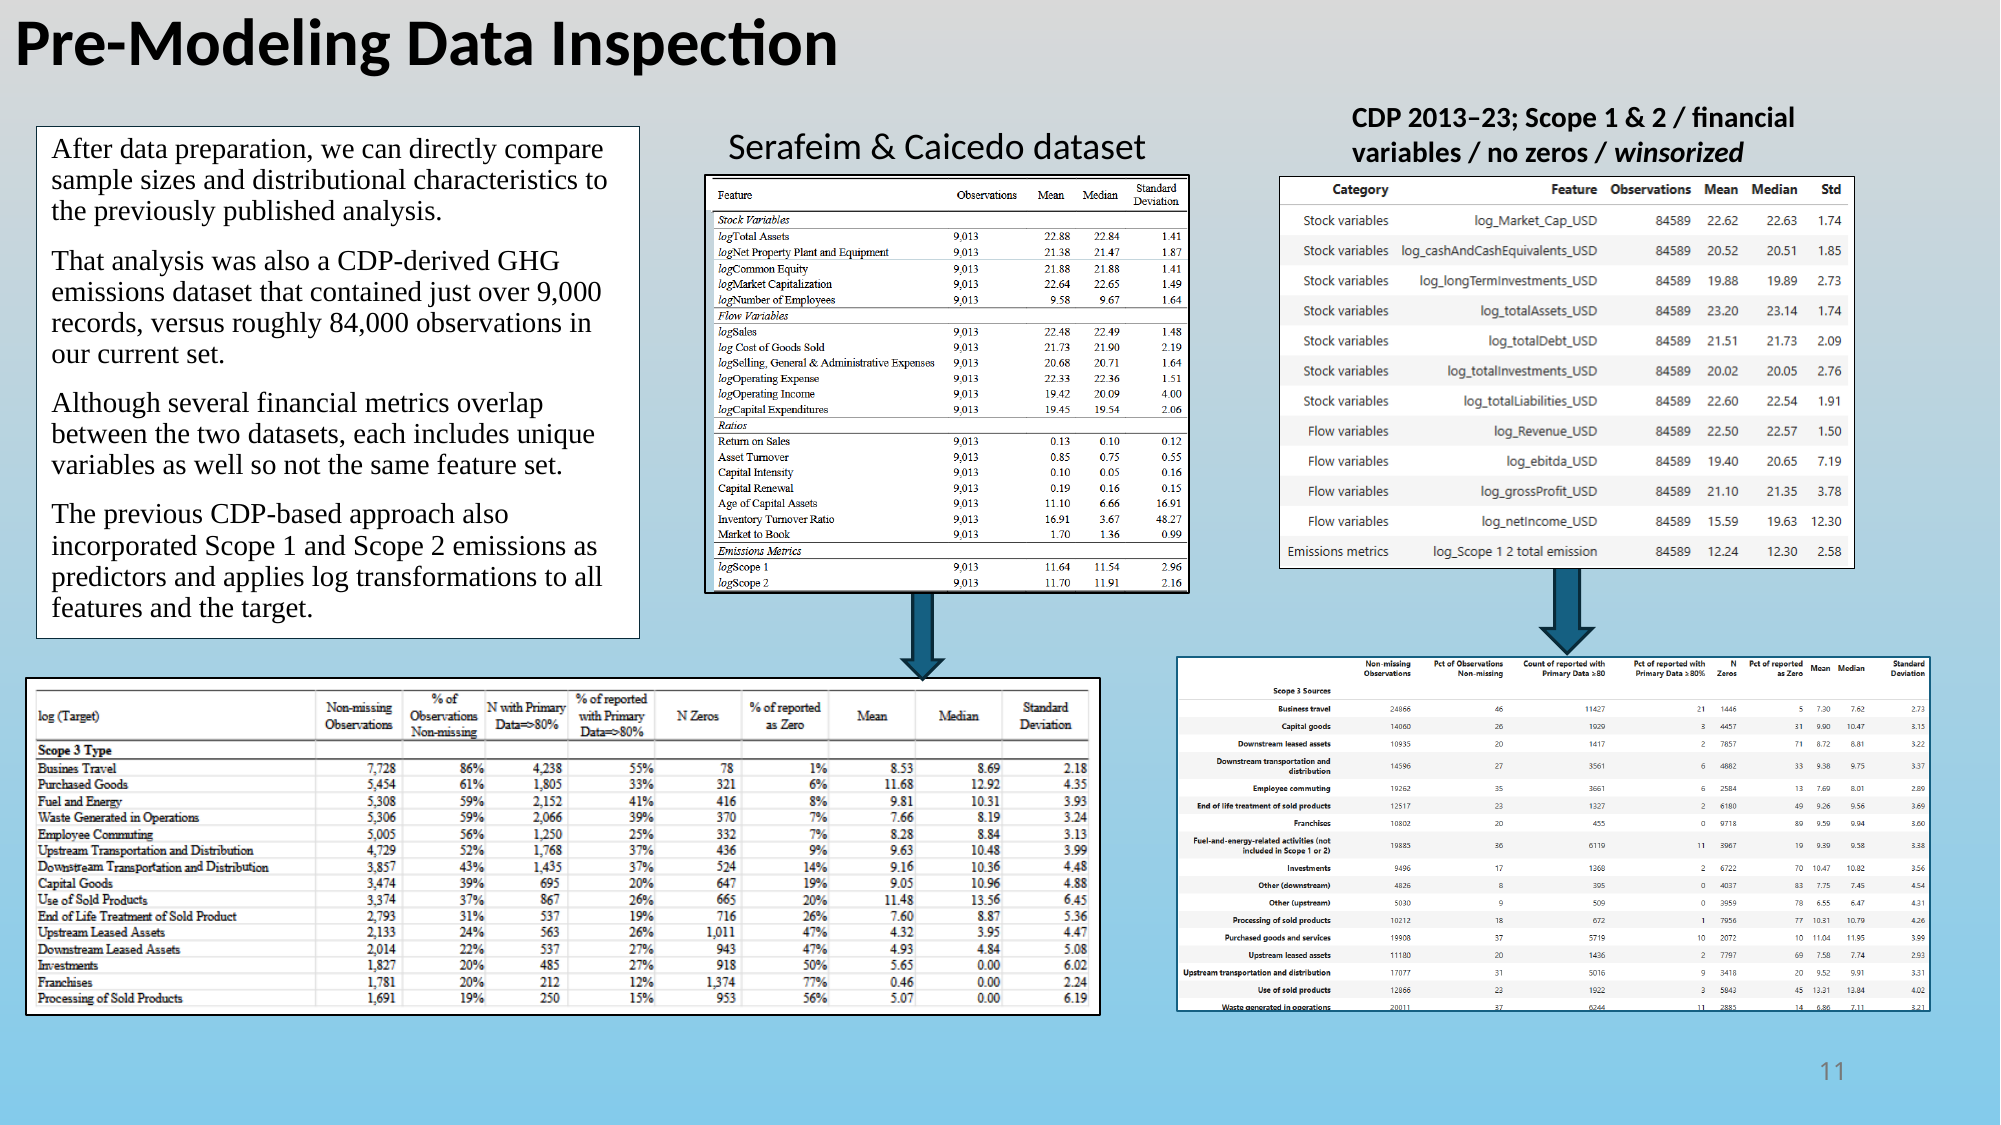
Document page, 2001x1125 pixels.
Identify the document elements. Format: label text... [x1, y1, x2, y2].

title Pre-Modeling Data Inspection [0, 0, 1697, 86]
list After data preparation, we can directly compare sample sizes and distributional characteristics to the previously published analysis. That analysis was also a CDP-derived GHG emissions dataset that contained just over 9,000 records, versus roughly 84,000 observations in our current set. Although several financial metrics overlap between the two datasets, each includes unique variables as well so not the same feature set. The previous CDP-based approach also incorporated Scope 1 and Scope 2 emissions as predictors and applies log transformations to all features and the target. [36, 126, 640, 639]
text_box Serafeim & Caicedo dataset [713, 114, 1171, 175]
text_box CDP 2013–23; Scope 1 & 2 / financial variables / no zeros / winsorized [1337, 90, 1825, 176]
picture [705, 175, 1189, 593]
picture [1279, 176, 1855, 568]
text_box [1538, 569, 1596, 656]
picture [26, 678, 1100, 1015]
slide_number 11 [1412, 1042, 1863, 1103]
picture [1177, 657, 1930, 1011]
text_box [899, 594, 946, 678]
